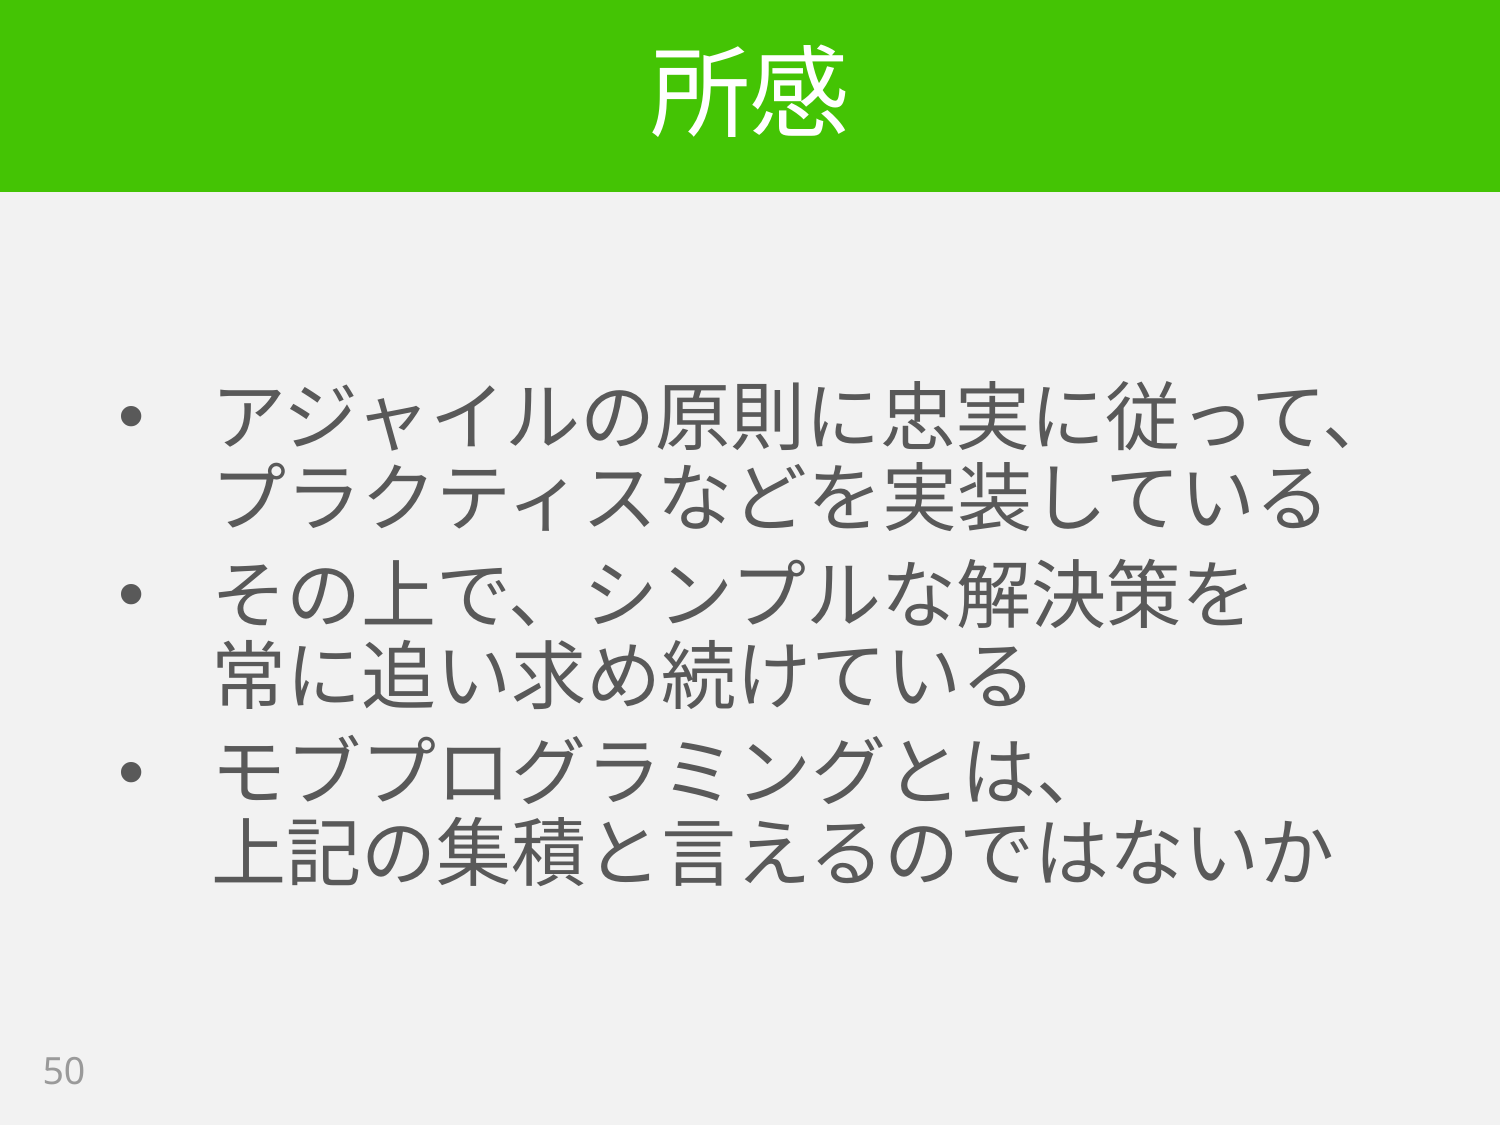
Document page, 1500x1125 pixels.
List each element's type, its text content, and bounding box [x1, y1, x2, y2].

list アジャイルの原則に忠実に従って、プラクティスなどを実装している その上で、シンプルな解決策を 常に追い求め続けている モブプログラミングとは、 上記の集積と言えるのではないか [103, 277, 1397, 1000]
title 所感 [0, 53, 1500, 140]
slide_number 50 [27, 1042, 146, 1102]
